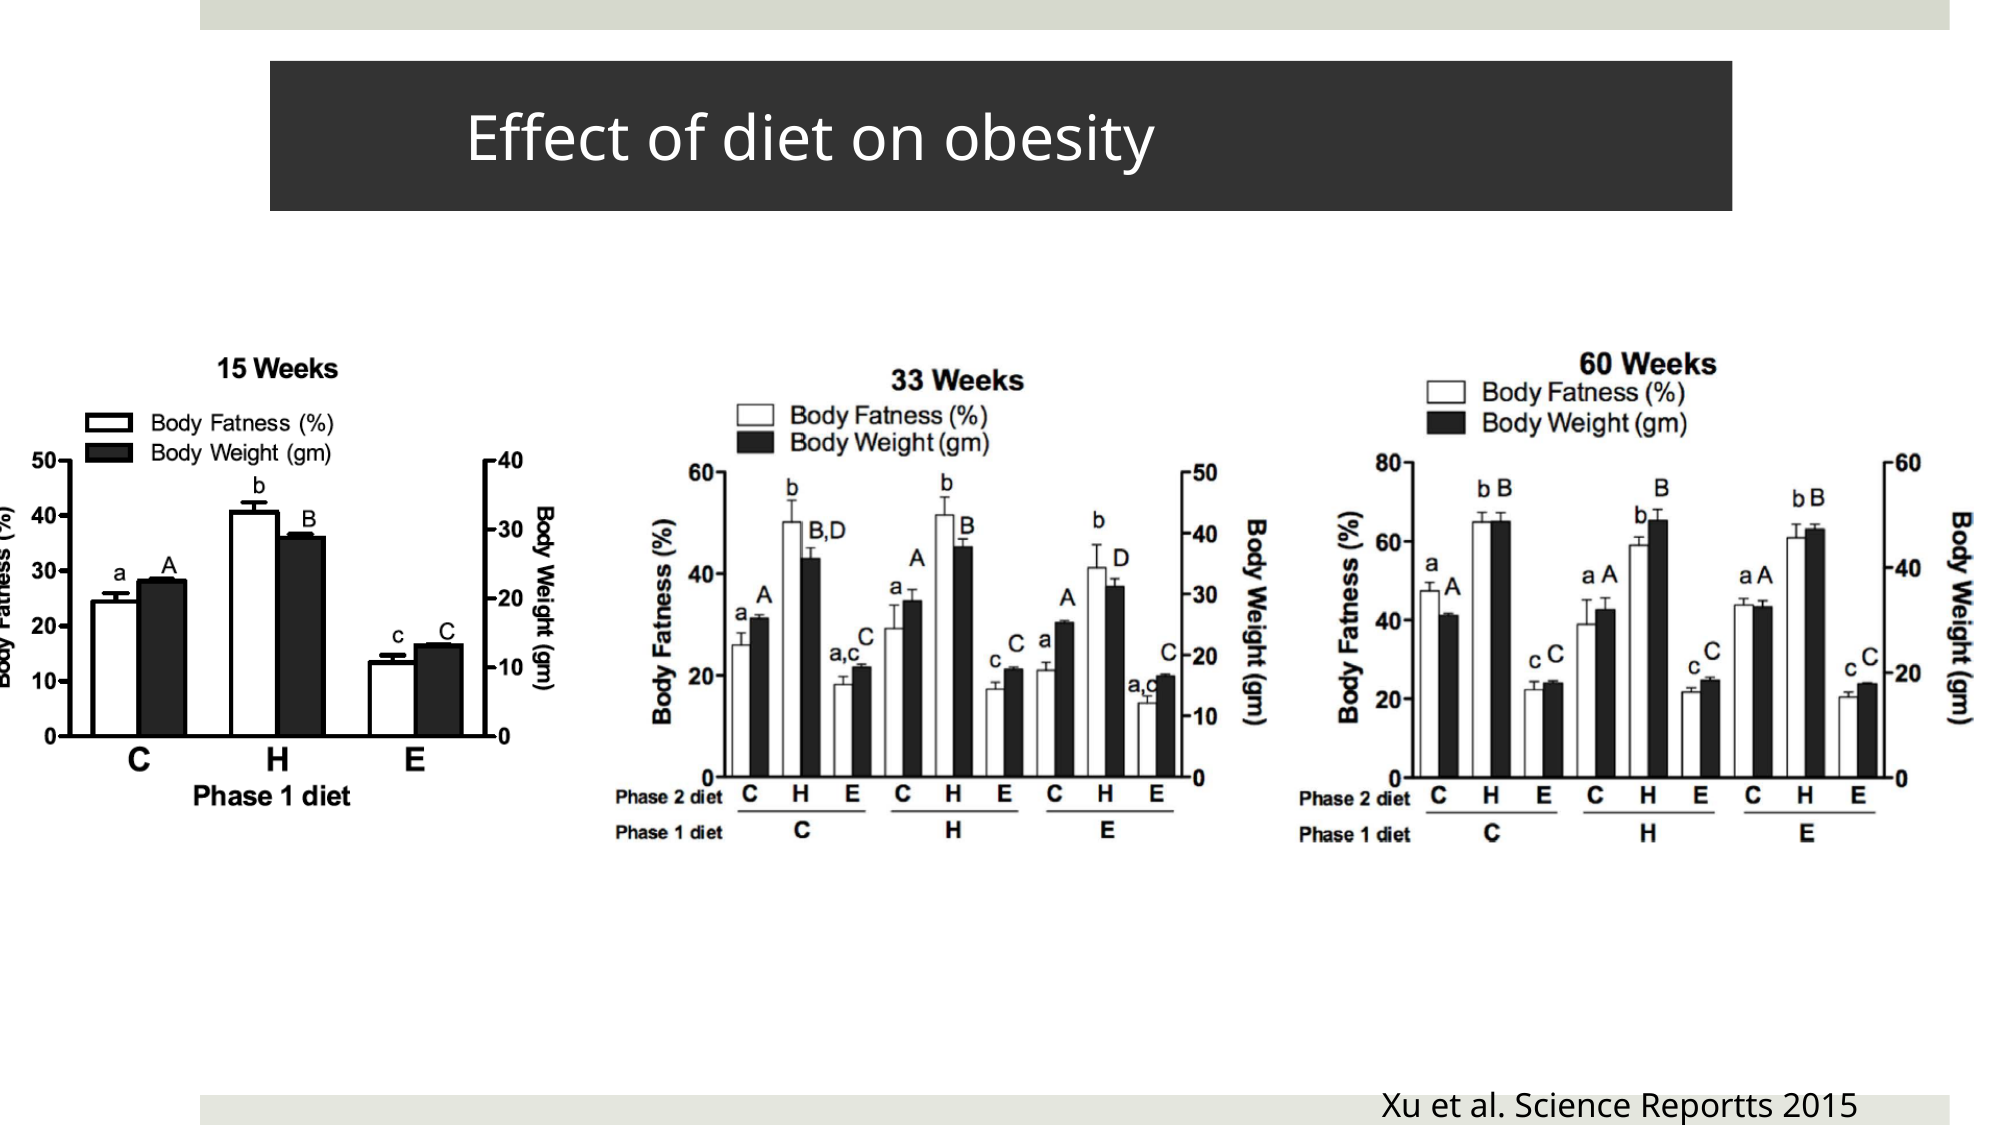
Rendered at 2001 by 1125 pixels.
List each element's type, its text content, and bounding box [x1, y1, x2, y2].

text_box Xu et al. Science Reportts 2015 [1367, 1076, 1874, 1125]
title Effect of diet on obesity [270, 60, 1733, 211]
picture [0, 343, 2000, 858]
